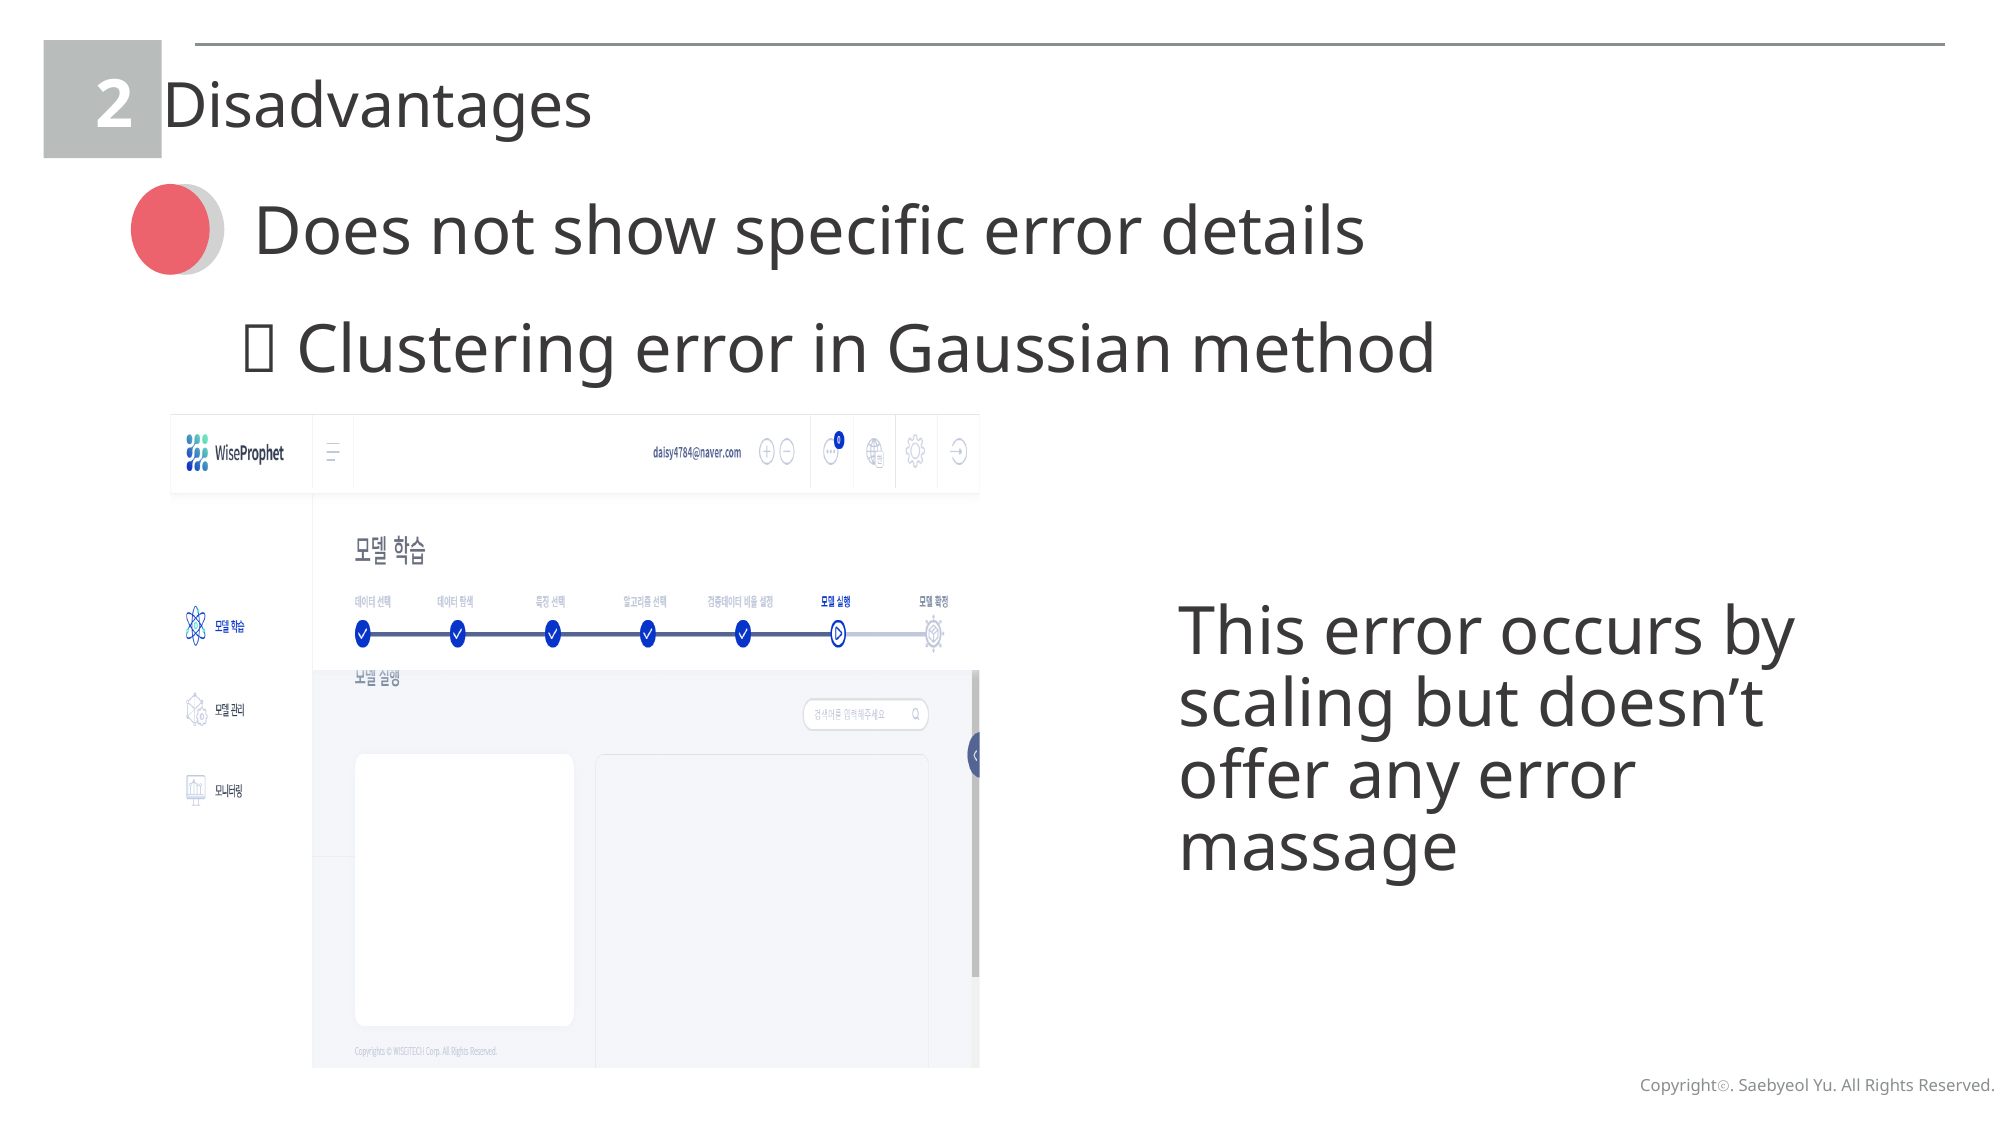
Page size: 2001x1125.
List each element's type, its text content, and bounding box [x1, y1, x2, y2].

text_box This error occurs by scaling but doesn’t offer any error massage [1163, 570, 1922, 912]
text_box Disadvantages [147, 57, 610, 148]
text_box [130, 183, 225, 275]
text_box [42, 39, 163, 159]
text_box  Clustering error in Gaussian method [224, 305, 1654, 397]
text_box 2 [80, 52, 123, 148]
text_box Does not show specific error details [238, 188, 1669, 279]
picture [170, 414, 980, 1068]
